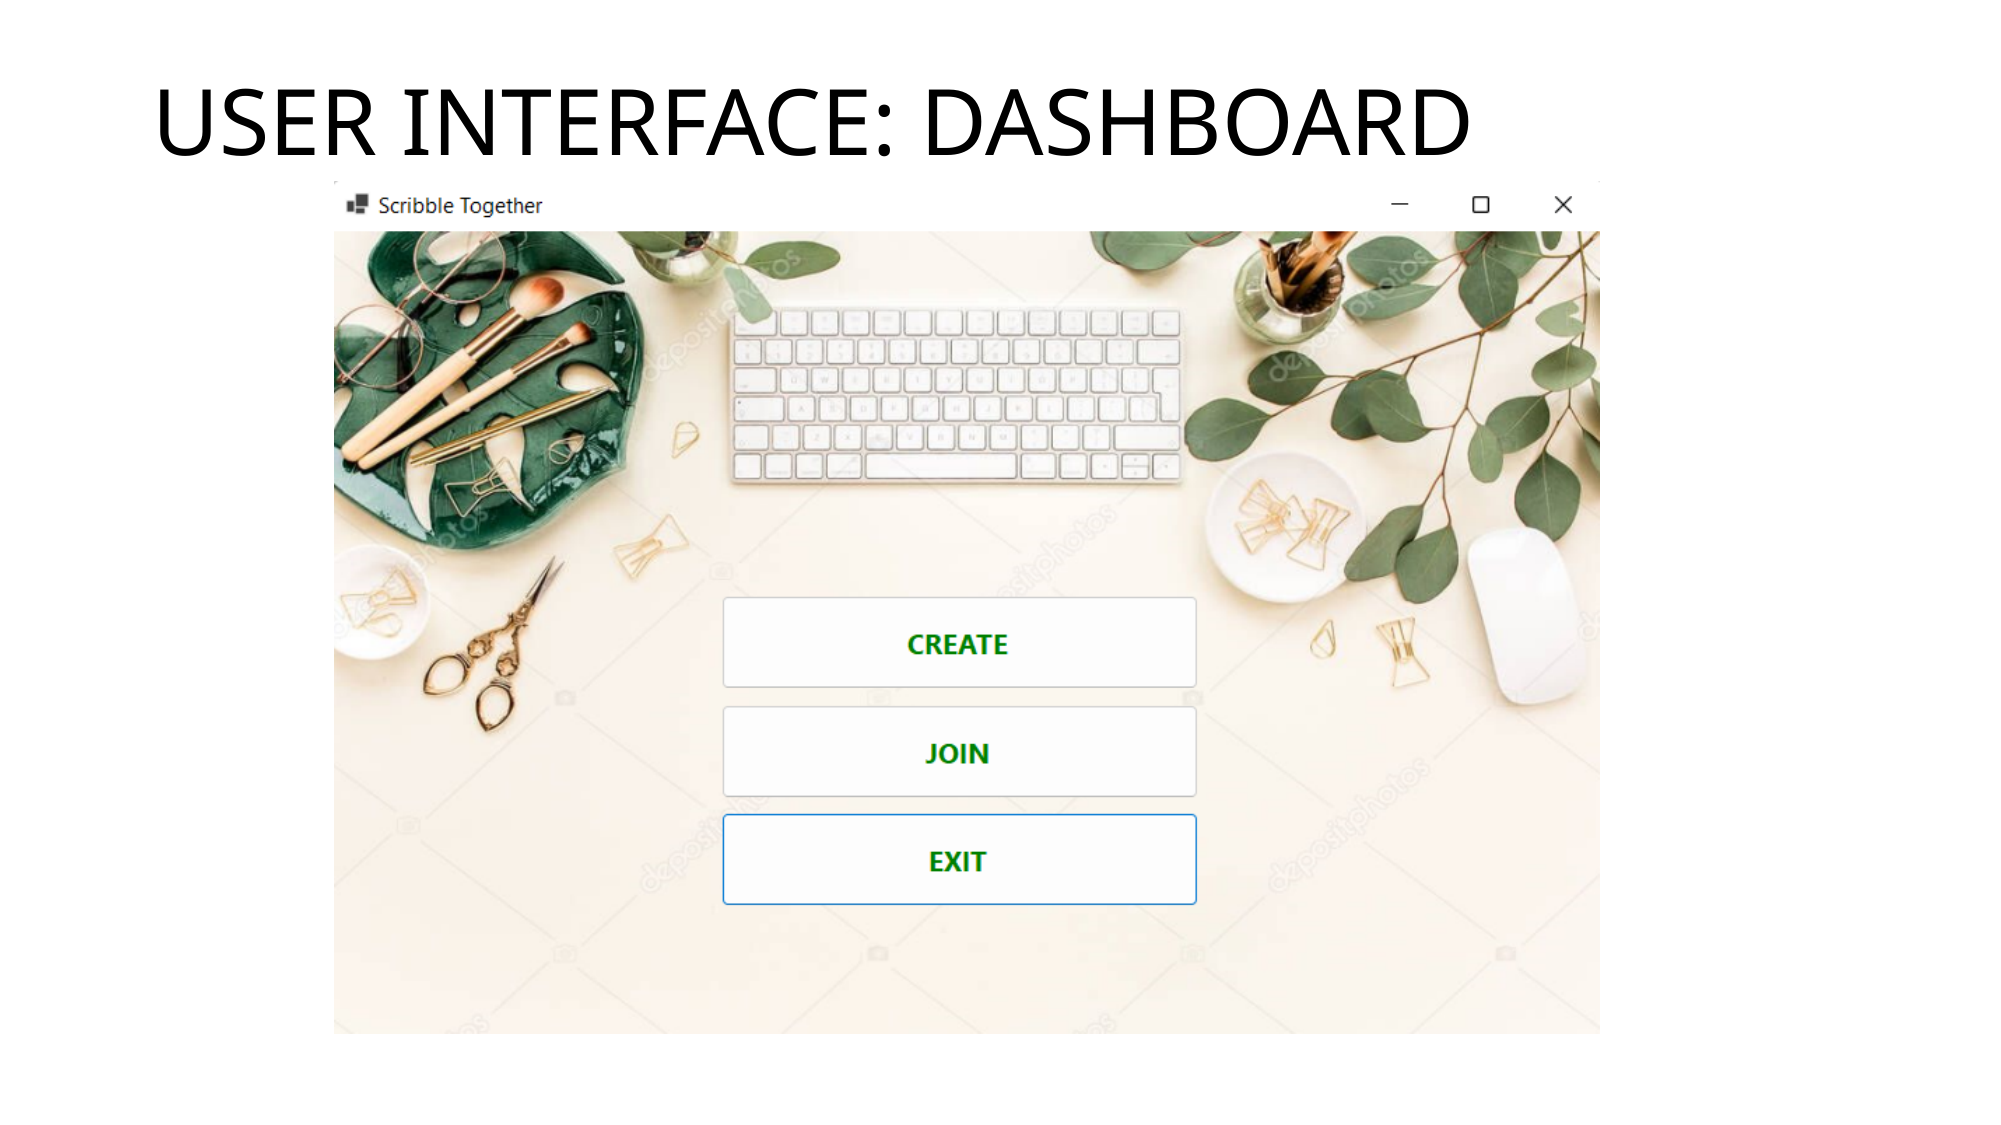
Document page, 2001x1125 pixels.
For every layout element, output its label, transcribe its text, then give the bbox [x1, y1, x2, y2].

title USER INTERFACE: DASHBOARD [137, 59, 1863, 192]
picture [334, 181, 1600, 1034]
